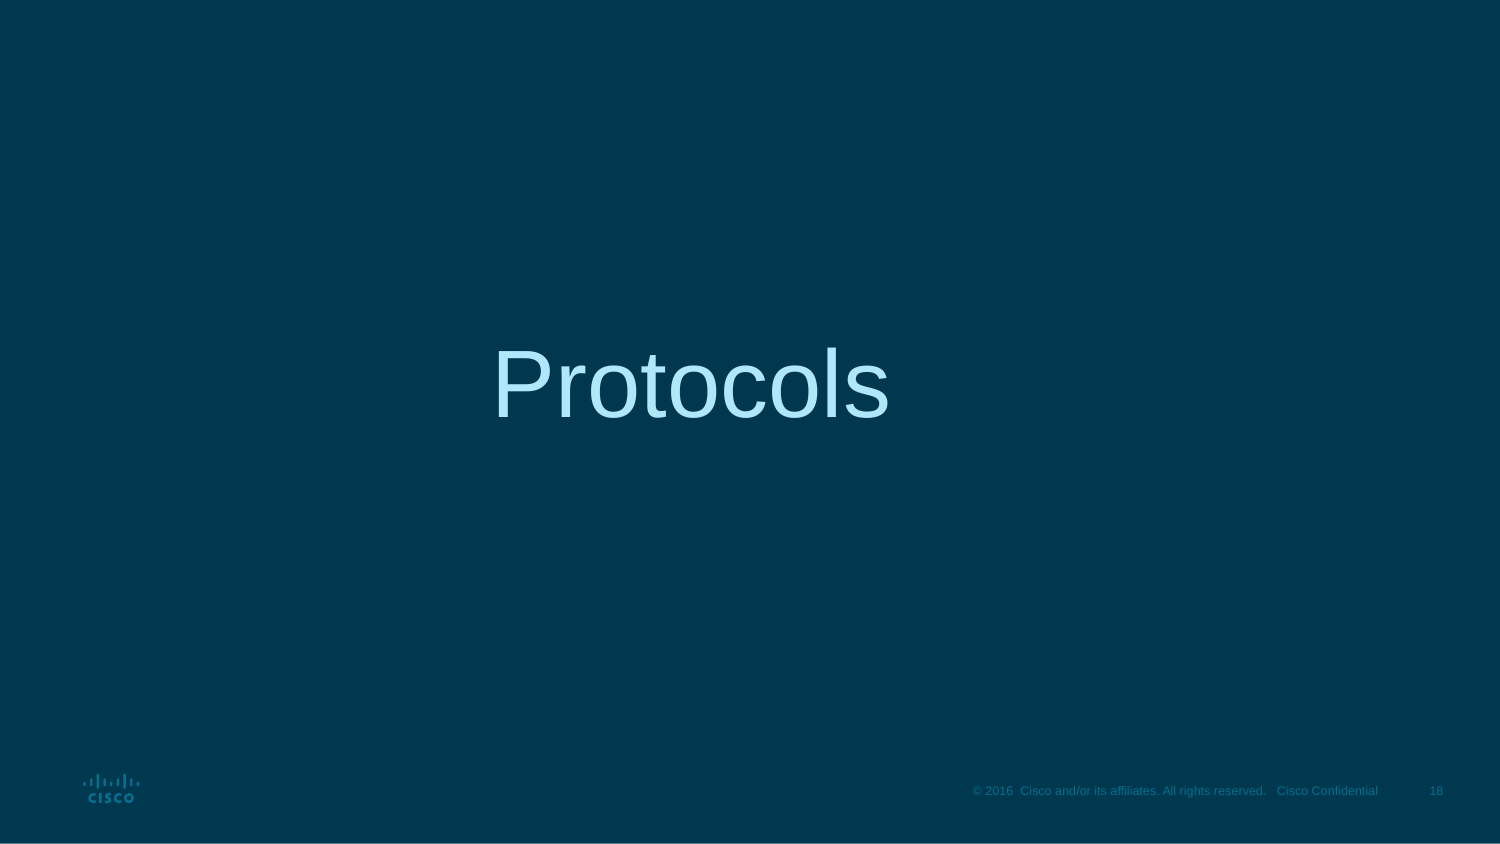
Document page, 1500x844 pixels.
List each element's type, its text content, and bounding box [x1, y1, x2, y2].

title Protocols [68, 150, 1315, 446]
